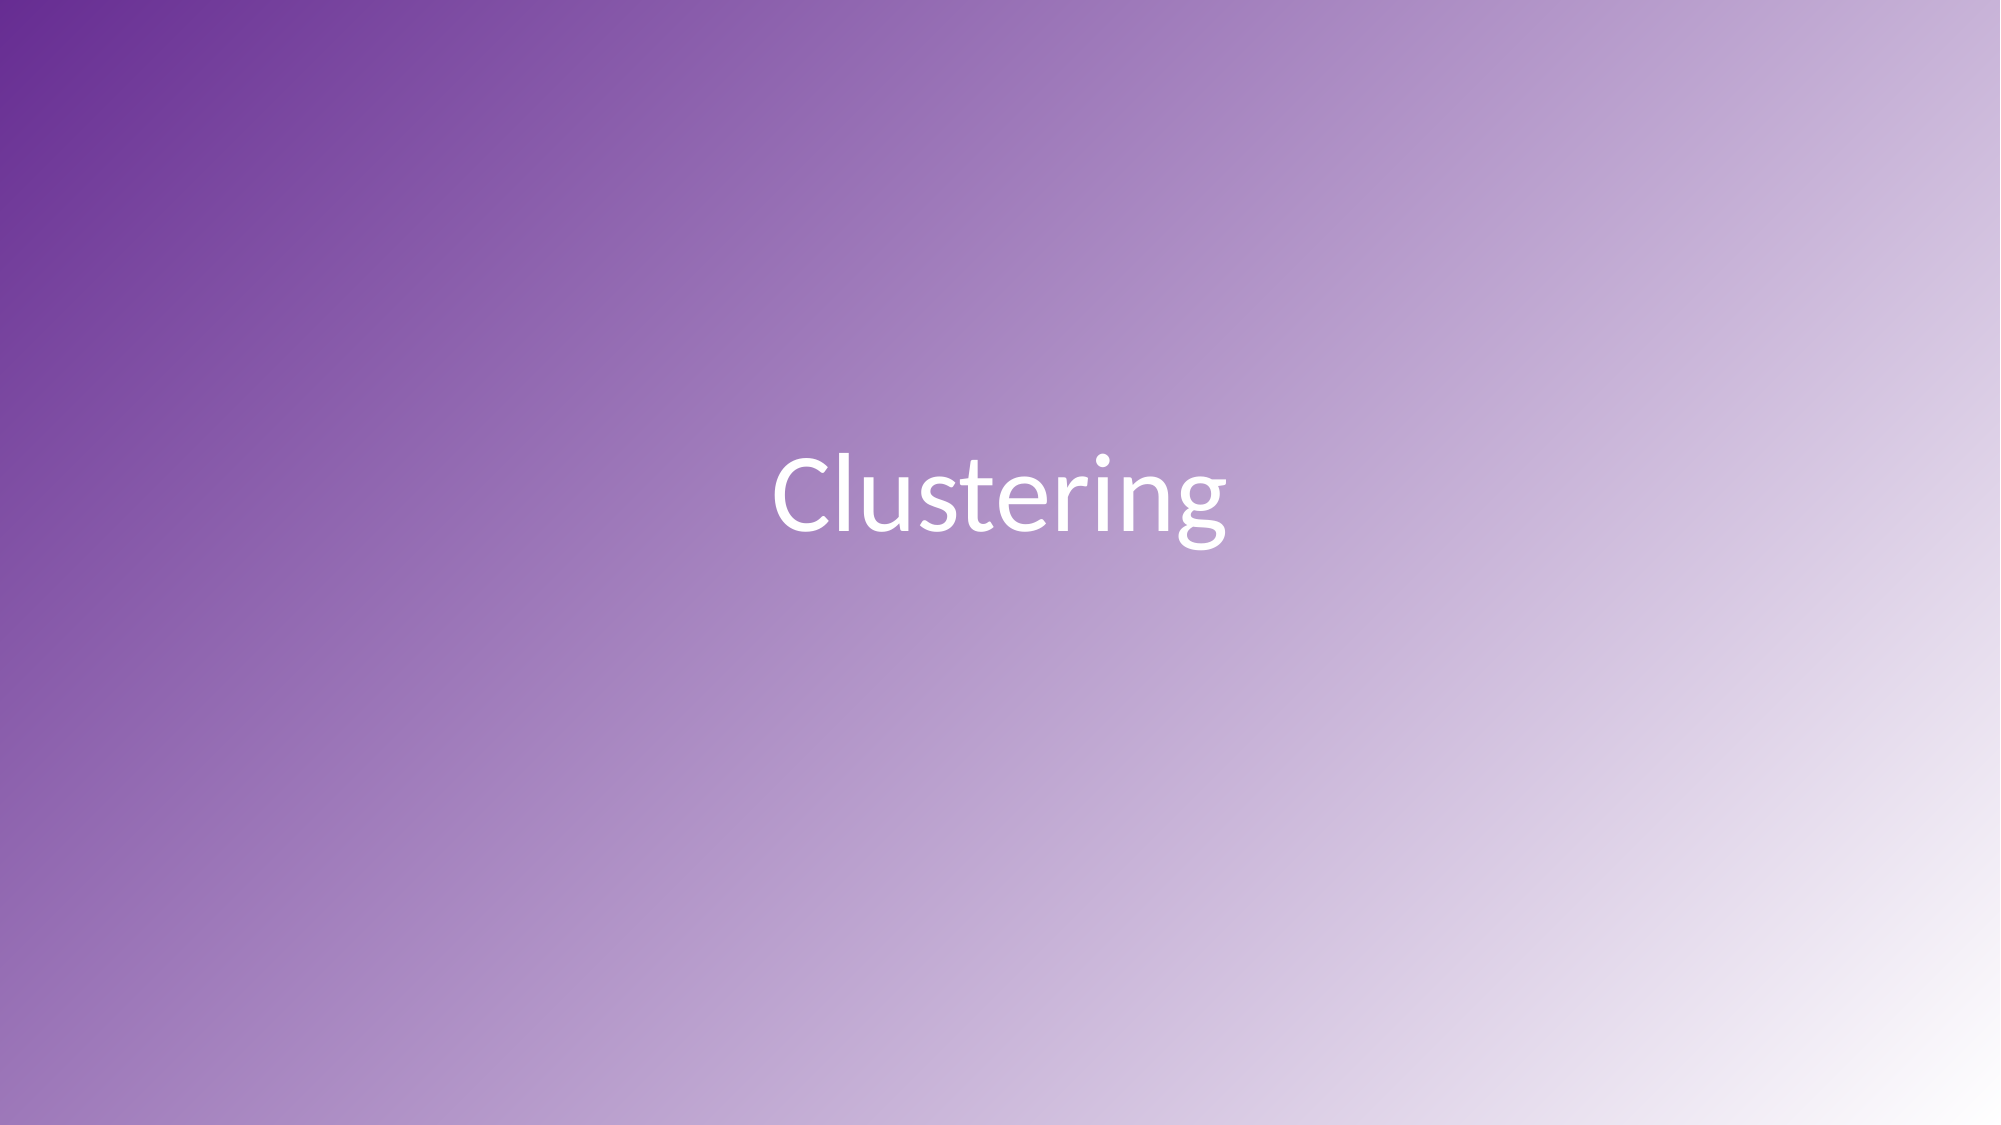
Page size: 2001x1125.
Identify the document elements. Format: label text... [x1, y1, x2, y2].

subtitle Clustering [249, 426, 1750, 699]
